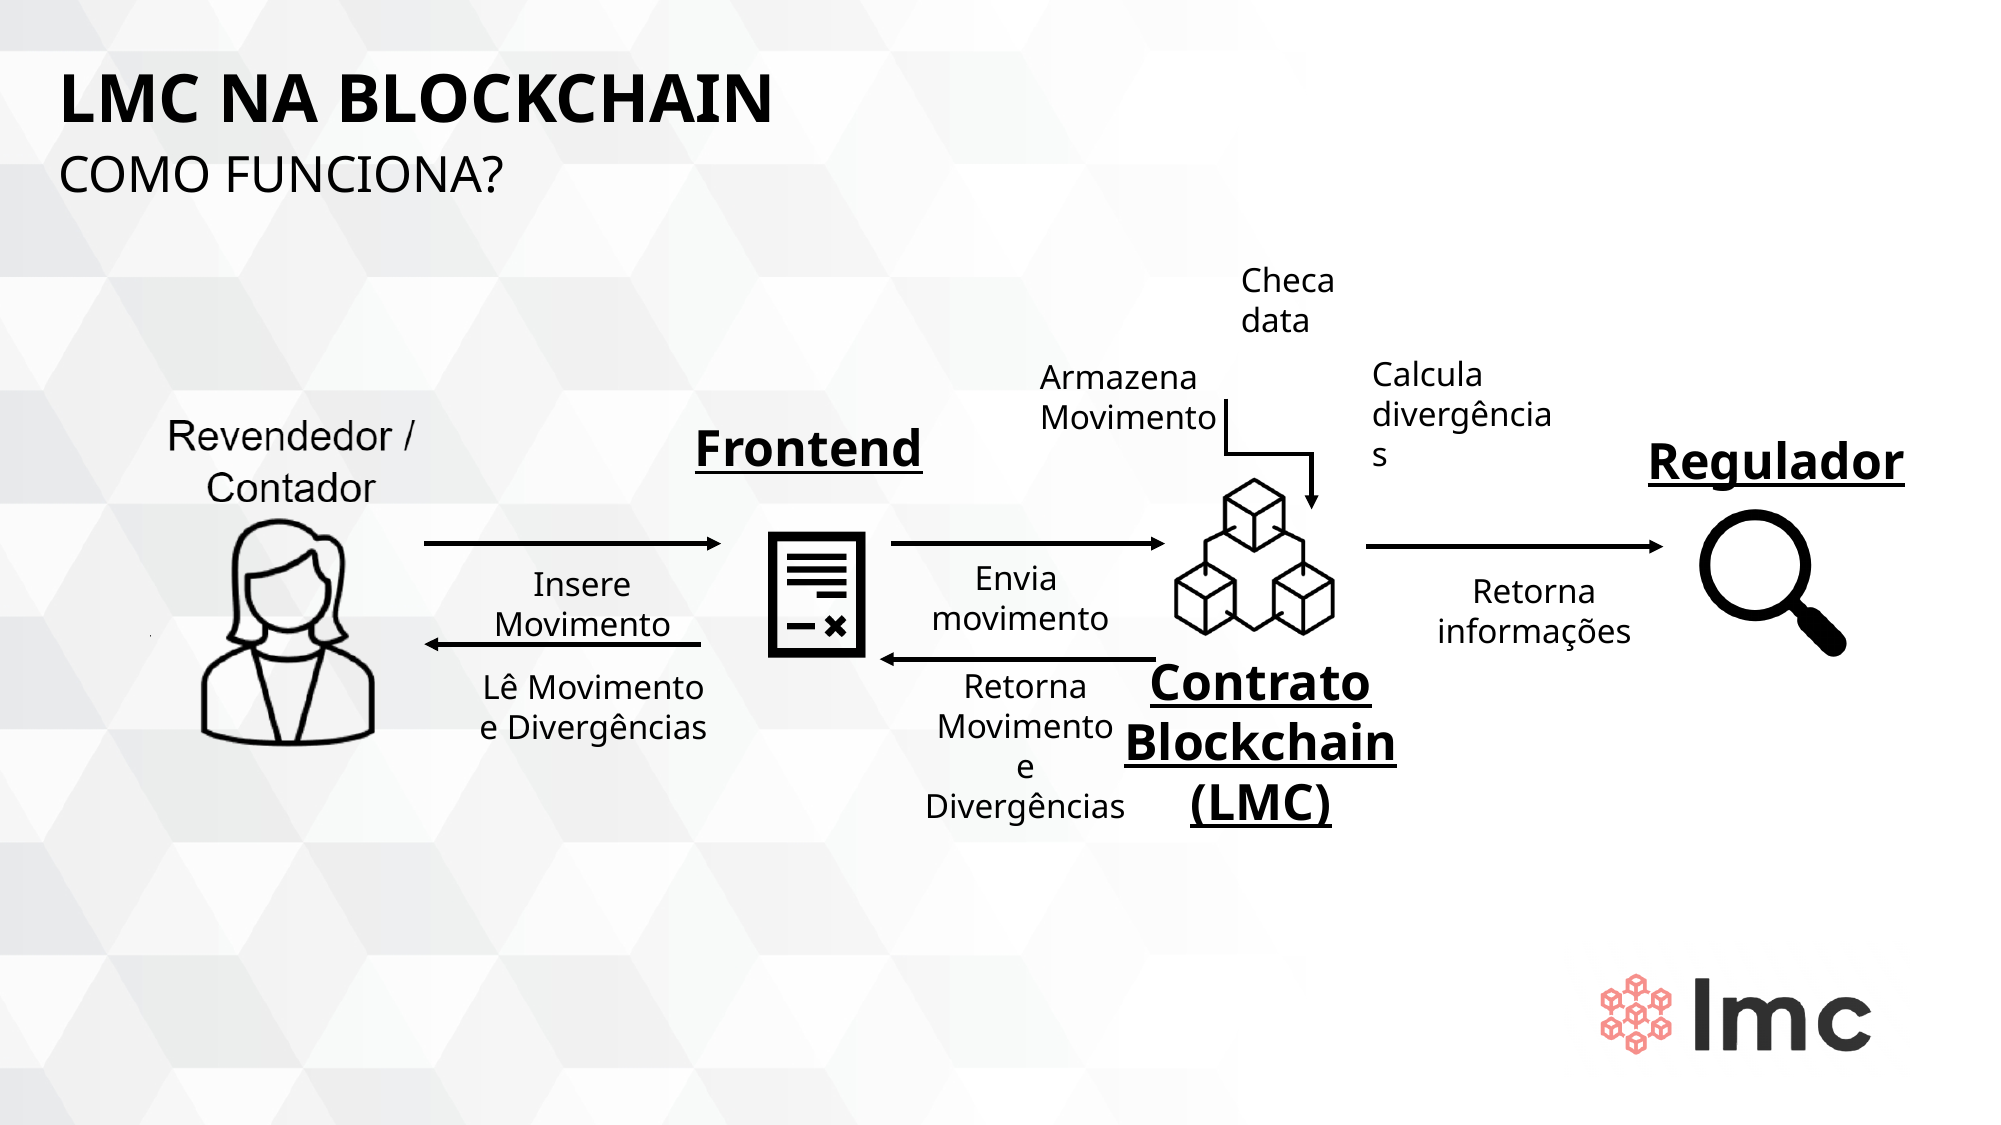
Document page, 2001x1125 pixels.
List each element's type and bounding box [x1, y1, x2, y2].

picture [0, 0, 2000, 1125]
text_box [1212, 410, 1325, 498]
